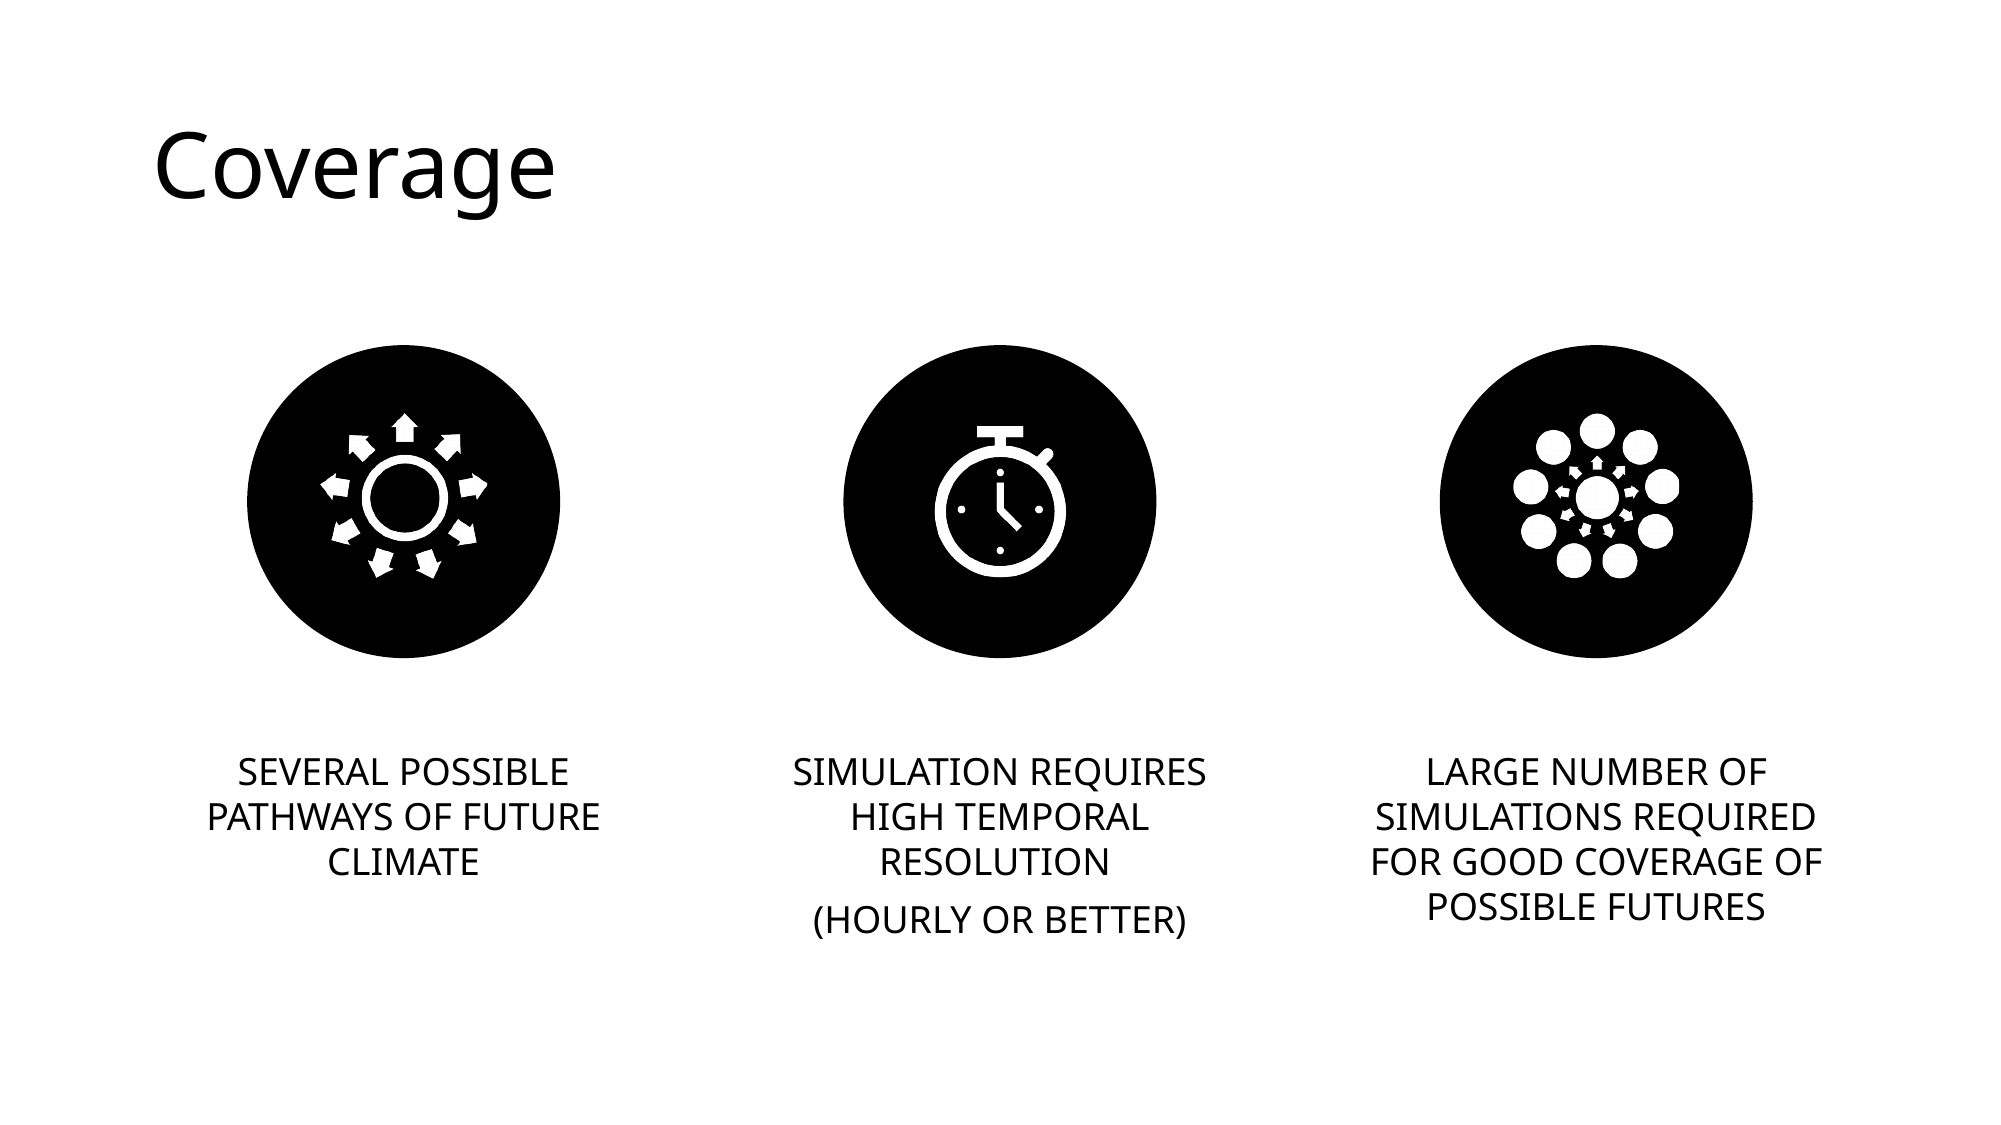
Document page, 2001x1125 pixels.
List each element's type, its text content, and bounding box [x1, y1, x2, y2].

text_box large number of simulations required for good coverage of possible futures [1342, 748, 1851, 990]
text_box several possible pathways of future climate [149, 748, 658, 990]
text_box [247, 345, 561, 659]
text_box [1439, 345, 1753, 659]
text_box [843, 345, 1157, 659]
picture [1513, 413, 1680, 591]
title Coverage [137, 59, 1863, 278]
text_box [906, 408, 1094, 595]
text_box simulation requires high temporal resolution (hourly or better) [746, 748, 1254, 990]
picture [319, 413, 488, 591]
